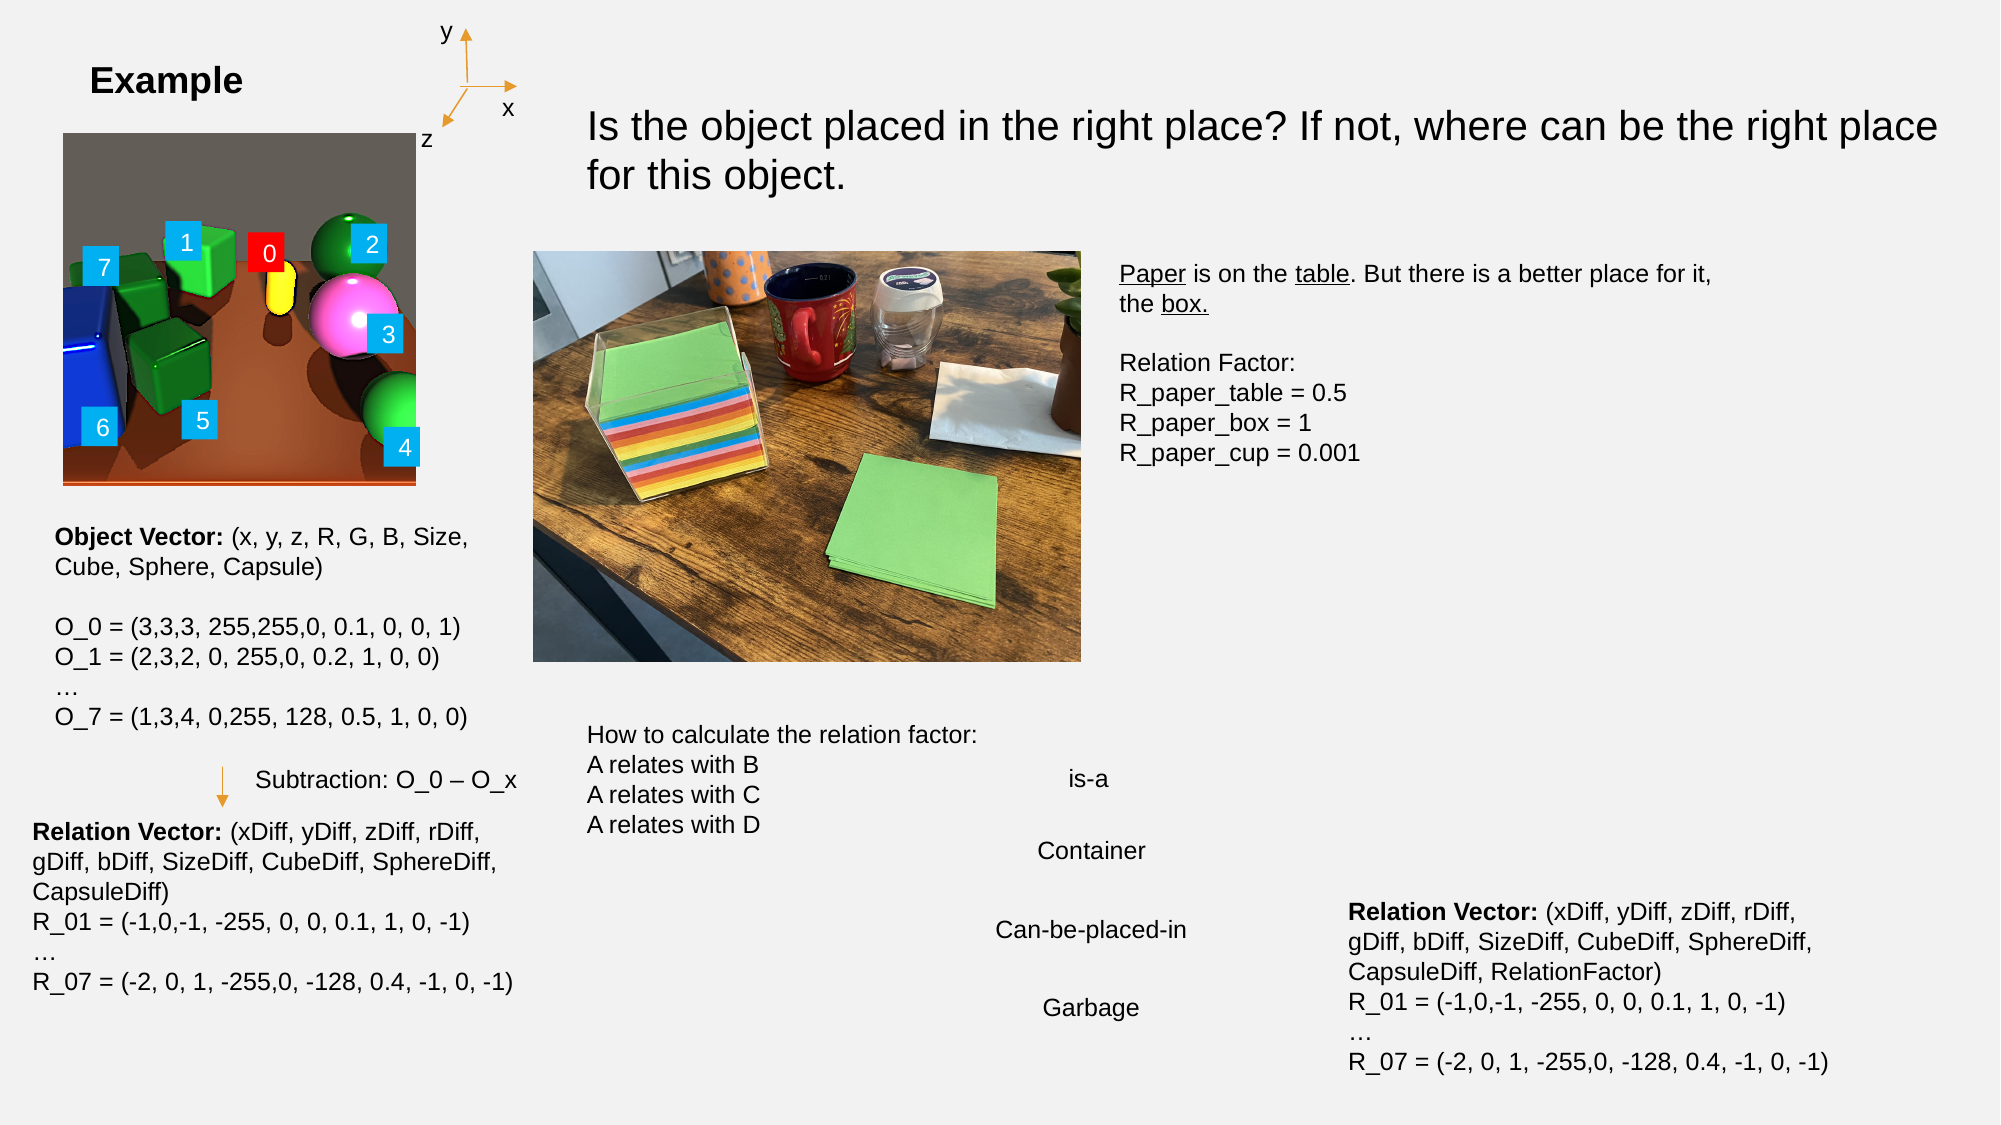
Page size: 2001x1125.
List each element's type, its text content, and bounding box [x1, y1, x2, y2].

text_box Garbage [1027, 984, 1156, 1029]
text_box is-a [1053, 755, 1156, 800]
text_box How to calculate the relation factor: A relates with B A relates with C A relates with D [572, 711, 1058, 876]
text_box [405, 7, 521, 161]
text_box Subtraction: O_0 – O_x [240, 756, 548, 802]
text_box Example [74, 49, 394, 109]
text_box Can-be-placed-in [980, 905, 1229, 951]
text_box Paper is on the table. But there is a better place for it, the box. Relation Factor: R_paper_table = 0.5 R_paper_box = 1 R_paper_cup = 0.001 [1104, 249, 1735, 504]
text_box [63, 132, 421, 486]
picture [532, 250, 1081, 662]
text_box Container [1022, 827, 1187, 873]
text_box Object Vector: (x, y, z, R, G, B, Size, Cube, Sphere, Capsule) O_0 = (3,3,3, 255,255,0, 0.1, 0, 0, 1) O_1 = (2,3,2, 0, 255,0, 0.2, 1, 0, 0) … O_7 = (1,3,4, 0,255, 128, 0.5, 1, 0, 0) [39, 513, 525, 738]
text_box Relation Vector: (xDiff, yDiff, zDiff, rDiff, gDiff, bDiff, SizeDiff, CubeDiff, SphereDiff, CapsuleDiff) R_01 = (-1,0,-1, -255, 0, 0, 0.1, 1, 0, -1) … R_07 = (-2, 0, 1, -255,0, -128, 0.4, -1, 0, -1) [17, 808, 547, 1003]
text_box Is the object placed in the right place? If not, where can be the right place for this object. [572, 90, 1962, 206]
text_box Relation Vector: (xDiff, yDiff, zDiff, rDiff, gDiff, bDiff, SizeDiff, CubeDiff, SphereDiff, CapsuleDiff, RelationFactor) R_01 = (-1,0,-1, -255, 0, 0, 0.1, 1, 0, -1) … R_07 = (-2, 0, 1, -255,0, -128, 0.4, -1, 0, -1) [1333, 888, 1863, 1083]
